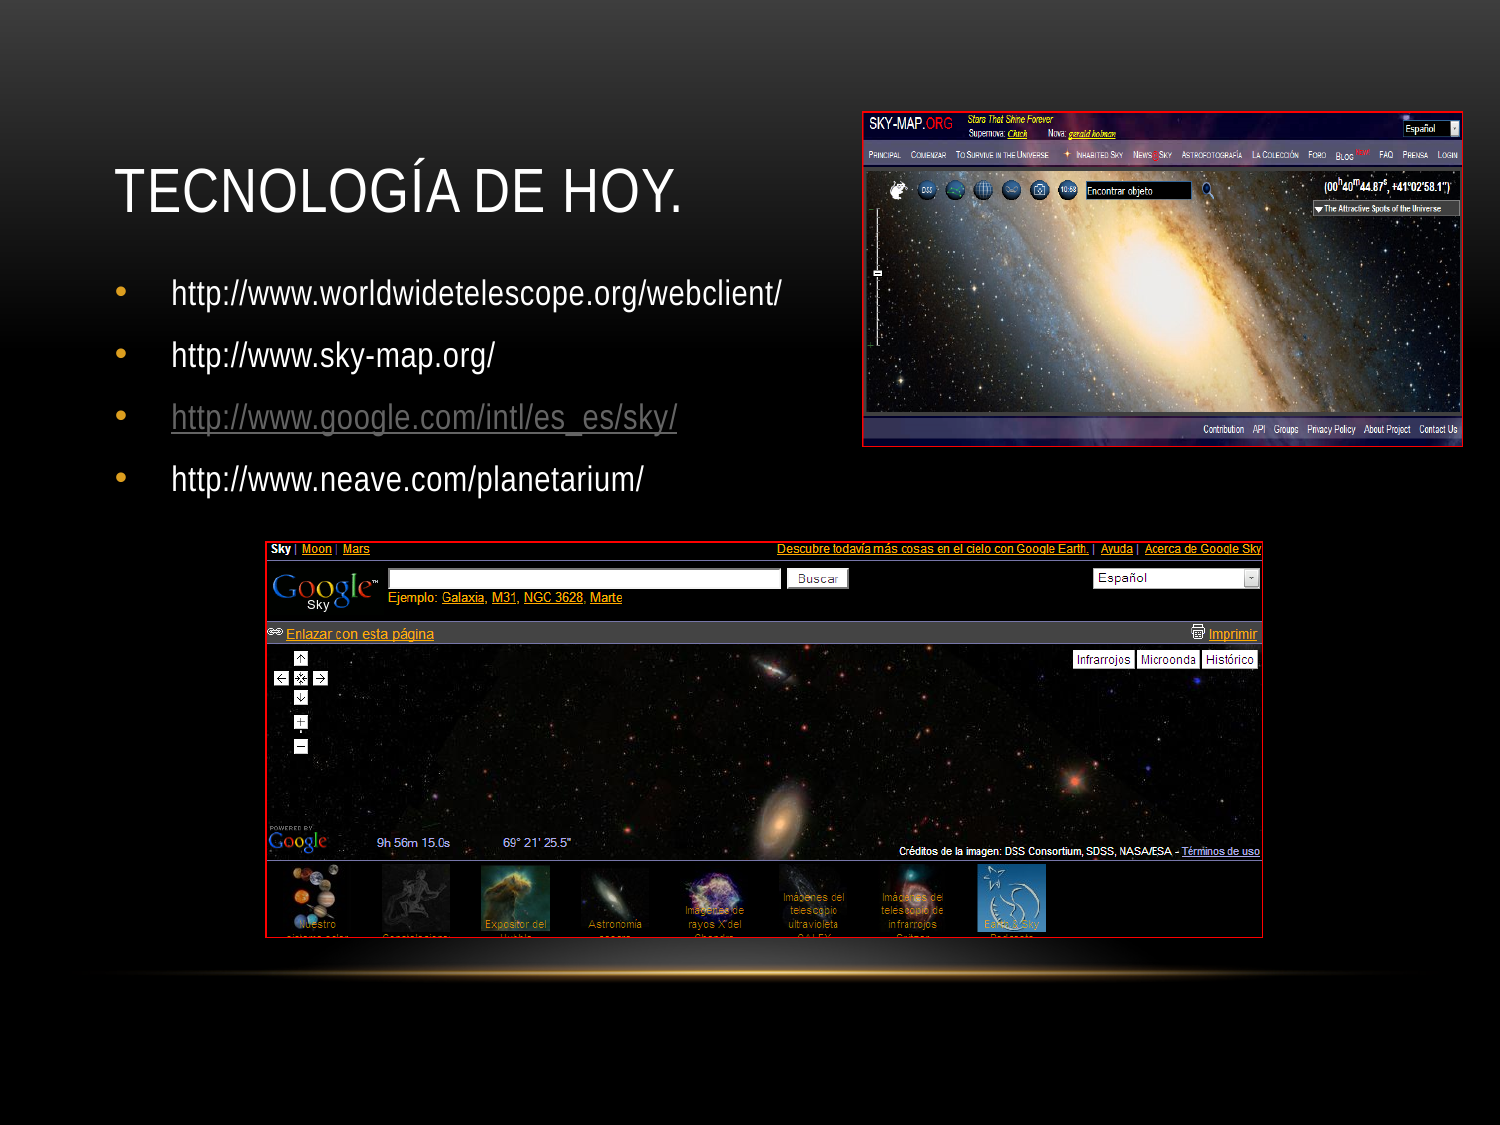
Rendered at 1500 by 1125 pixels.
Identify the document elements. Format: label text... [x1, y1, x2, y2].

picture [0, 0, 1500, 1125]
title Tecnología de hoy. [99, 45, 1400, 233]
list http://www.worldwidetelescope.org/webclient/ http://www.sky-map.org/ http://www.google.com/intl/es_es/sky/ http://www.neave.com/planetarium/ [99, 262, 1400, 938]
